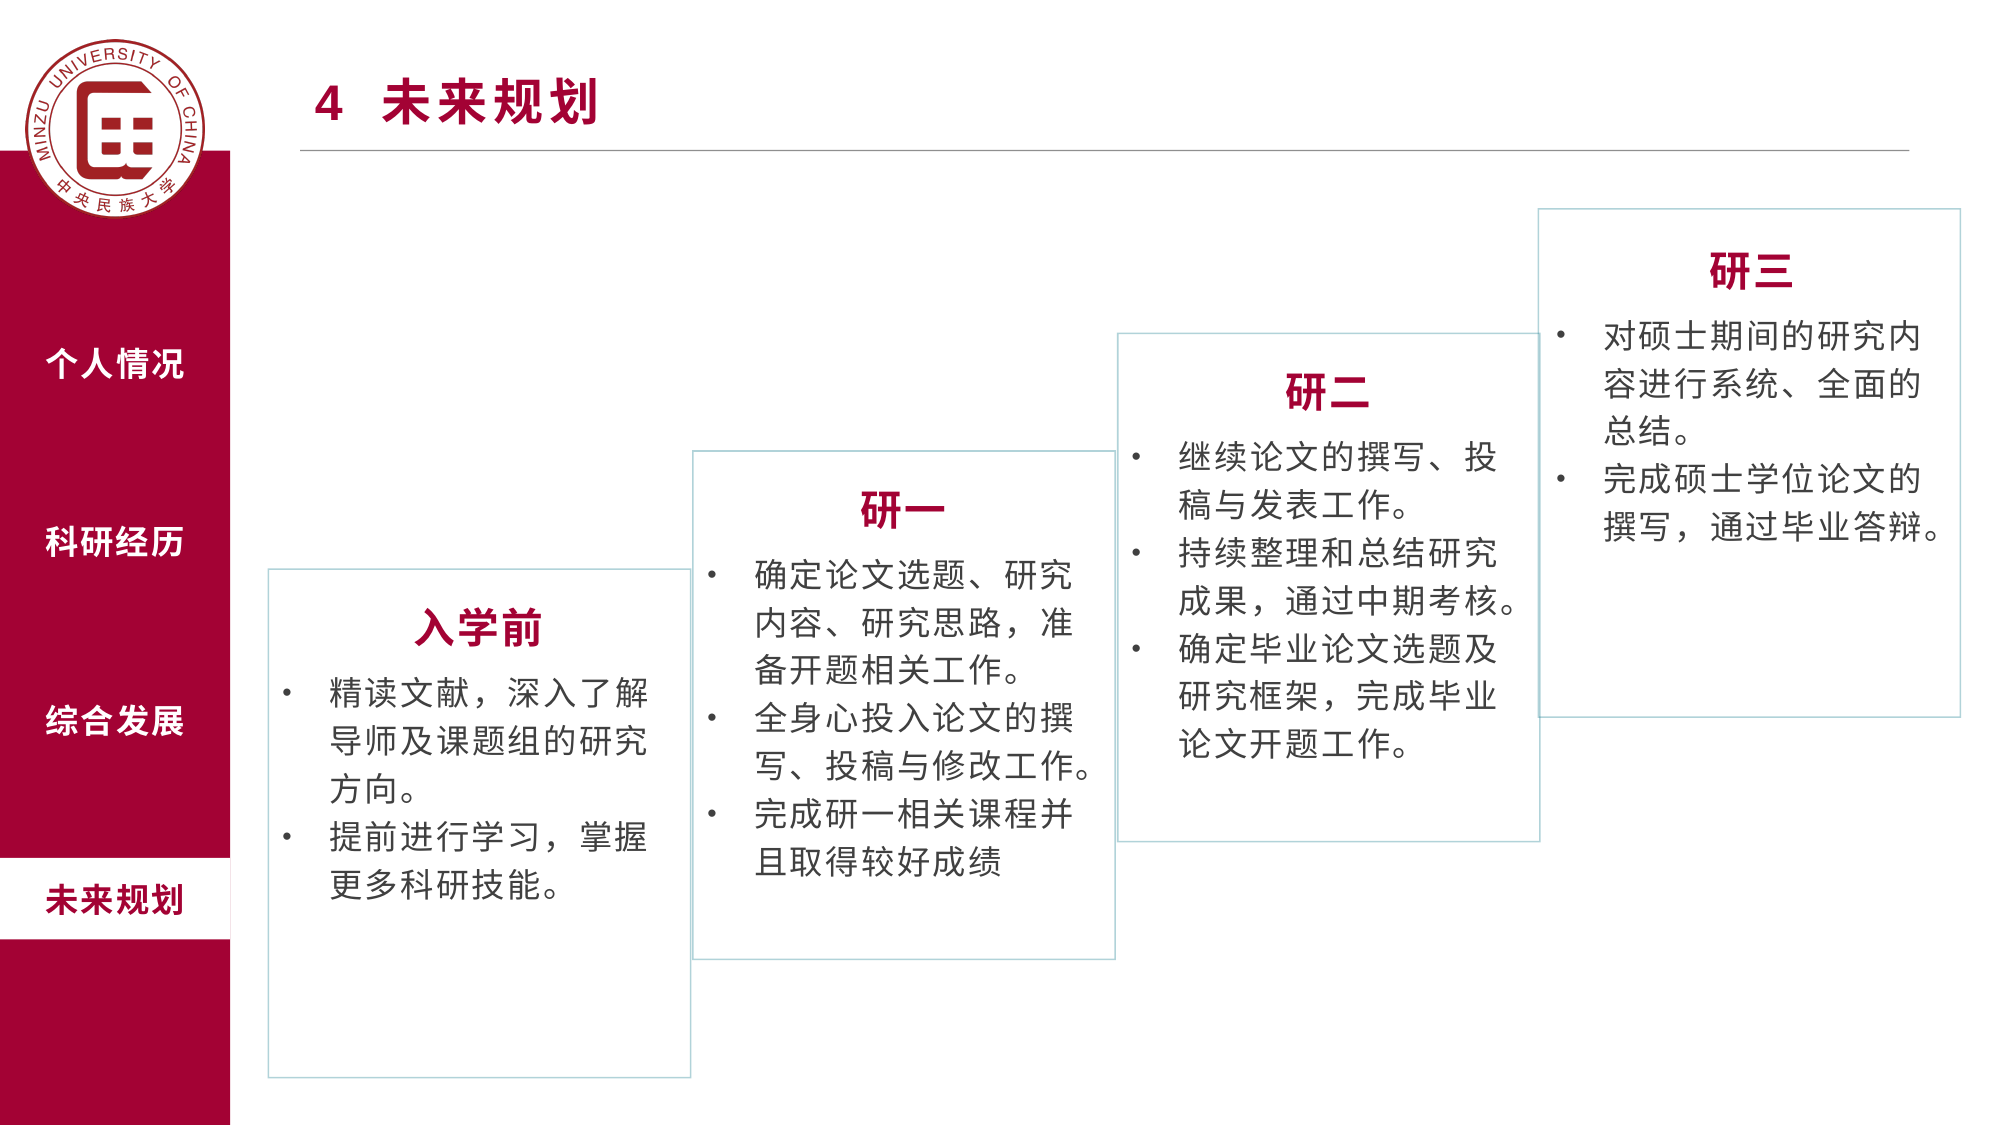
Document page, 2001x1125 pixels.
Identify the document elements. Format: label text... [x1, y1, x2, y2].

text_box 未来规划 [0, 857, 231, 940]
text_box 研一 确定论文选题、研究内容、研究思路，准备开题相关工作。 全身心投入论文的撰写、投稿与修改工作。 完成研一相关课程并且取得较好成绩 [692, 451, 1115, 845]
text_box [1537, 208, 1961, 718]
text_box [0, 761, 231, 857]
text_box 综合发展 [0, 679, 231, 761]
text_box [267, 568, 692, 1079]
picture [25, 39, 205, 219]
text_box 个人情况 [0, 321, 231, 404]
text_box [0, 404, 231, 679]
text_box [0, 149, 231, 321]
text_box 4 未来规划 [299, 62, 2000, 138]
text_box 研二 继续论文的撰写、投稿与发表工作。 持续整理和总结研究成果，通过中期考核。 确定毕业论文选题及研究框架，完成毕业论文开题工作。 [1116, 333, 1540, 905]
text_box 研三 对硕士期间的研究内容进行系统、全面的总结。 完成硕士学位论文的撰写，通过毕业答辩。 [1541, 211, 1964, 554]
text_box 科研经历 [0, 500, 230, 583]
text_box 入学前 精读文献，深入了解导师及课题组的研究方向。 提前进行学习，掌握更多科研技能。 [267, 569, 690, 963]
text_box [0, 940, 231, 1125]
text_box [692, 450, 1116, 960]
